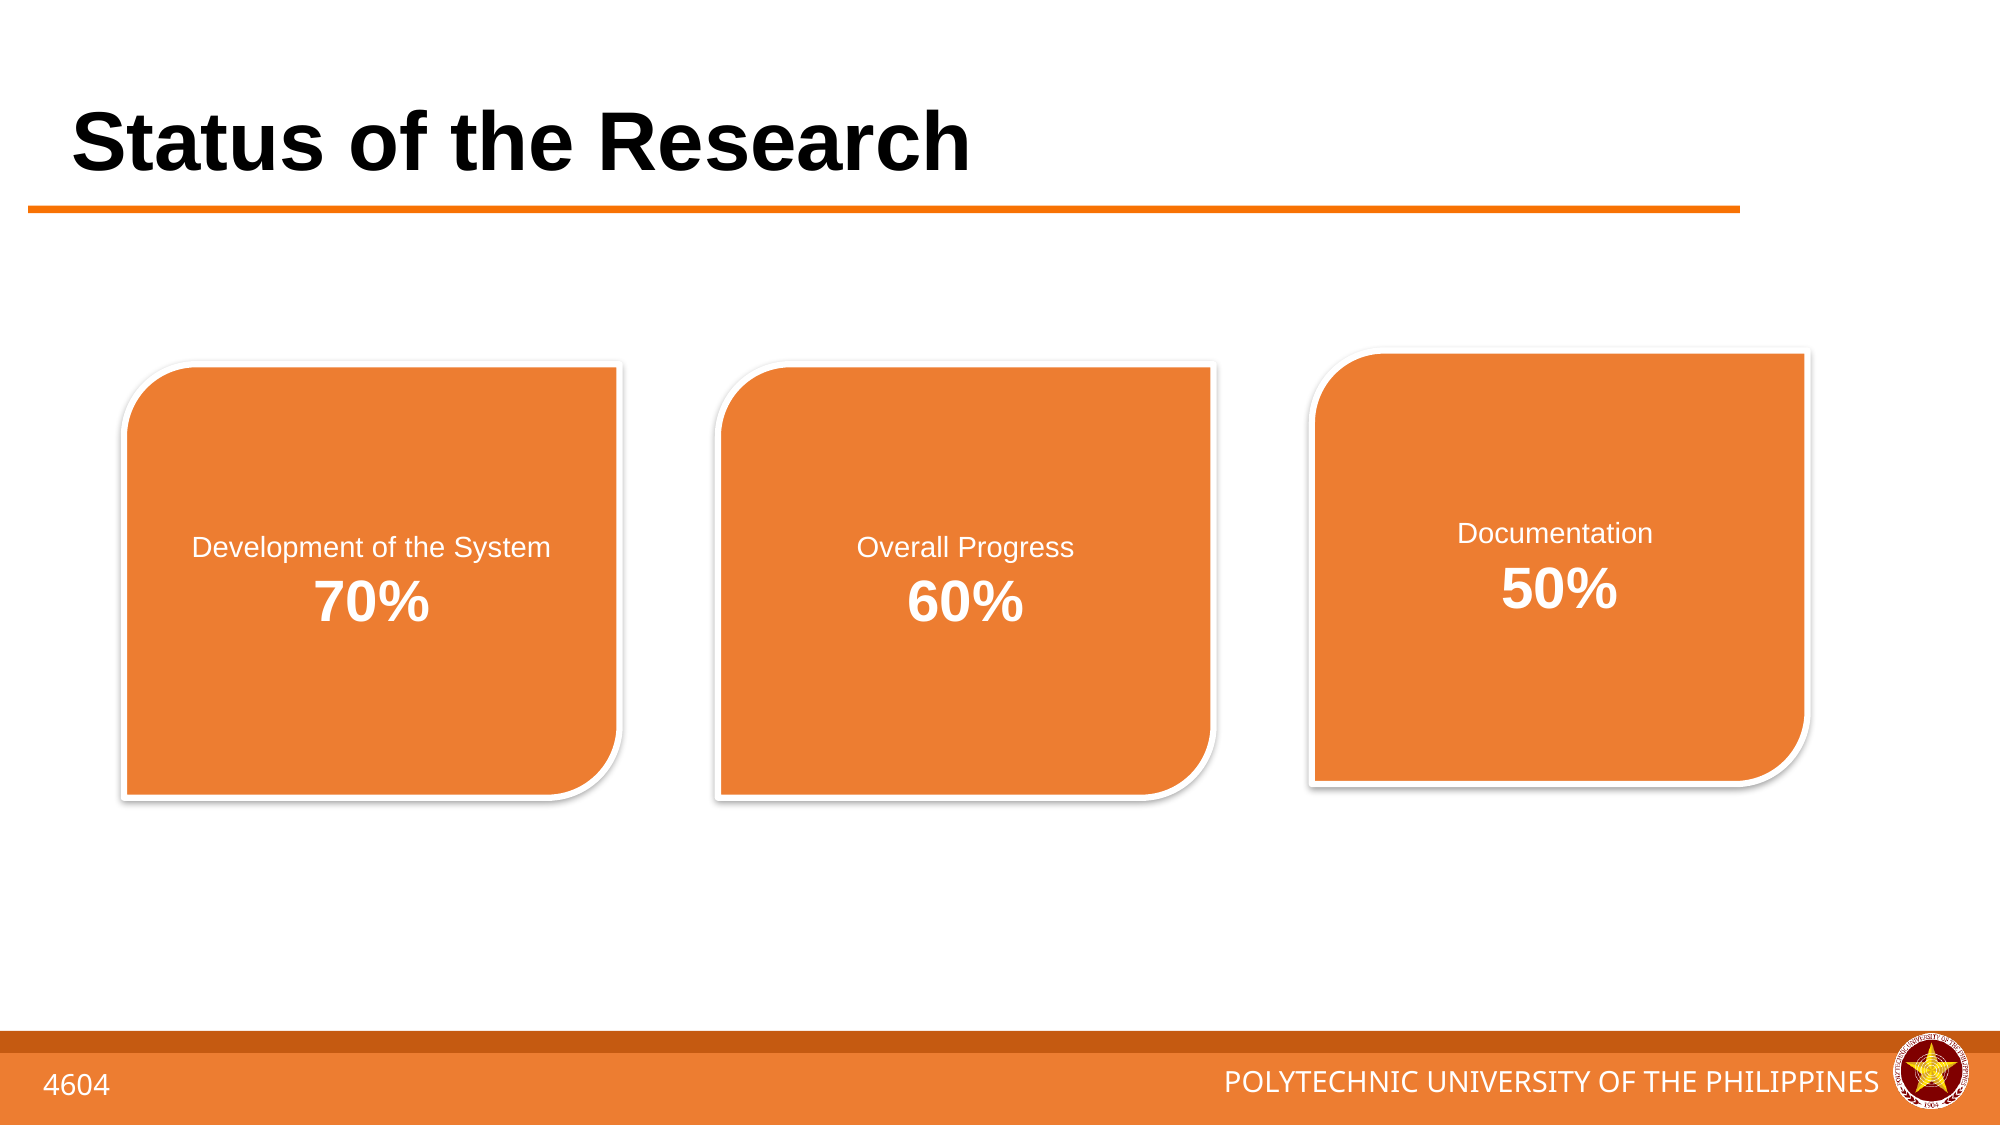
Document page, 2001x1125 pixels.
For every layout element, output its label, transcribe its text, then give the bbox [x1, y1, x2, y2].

text_box 4604 [28, 1048, 457, 1109]
text_box [0, 1053, 2000, 1125]
text_box Development of the System 70% [123, 364, 620, 798]
text_box Documentation 50% [1311, 350, 1808, 785]
text_box Status of the Research [56, 79, 1719, 195]
picture [1892, 1033, 1969, 1109]
text_box POLYTECHNIC UNIVERSITY OF THE PHILIPPINES [1117, 1065, 1881, 1104]
text_box [0, 1030, 2000, 1053]
text_box Overall Progress 60% [717, 364, 1214, 798]
text_box [28, 205, 1740, 214]
